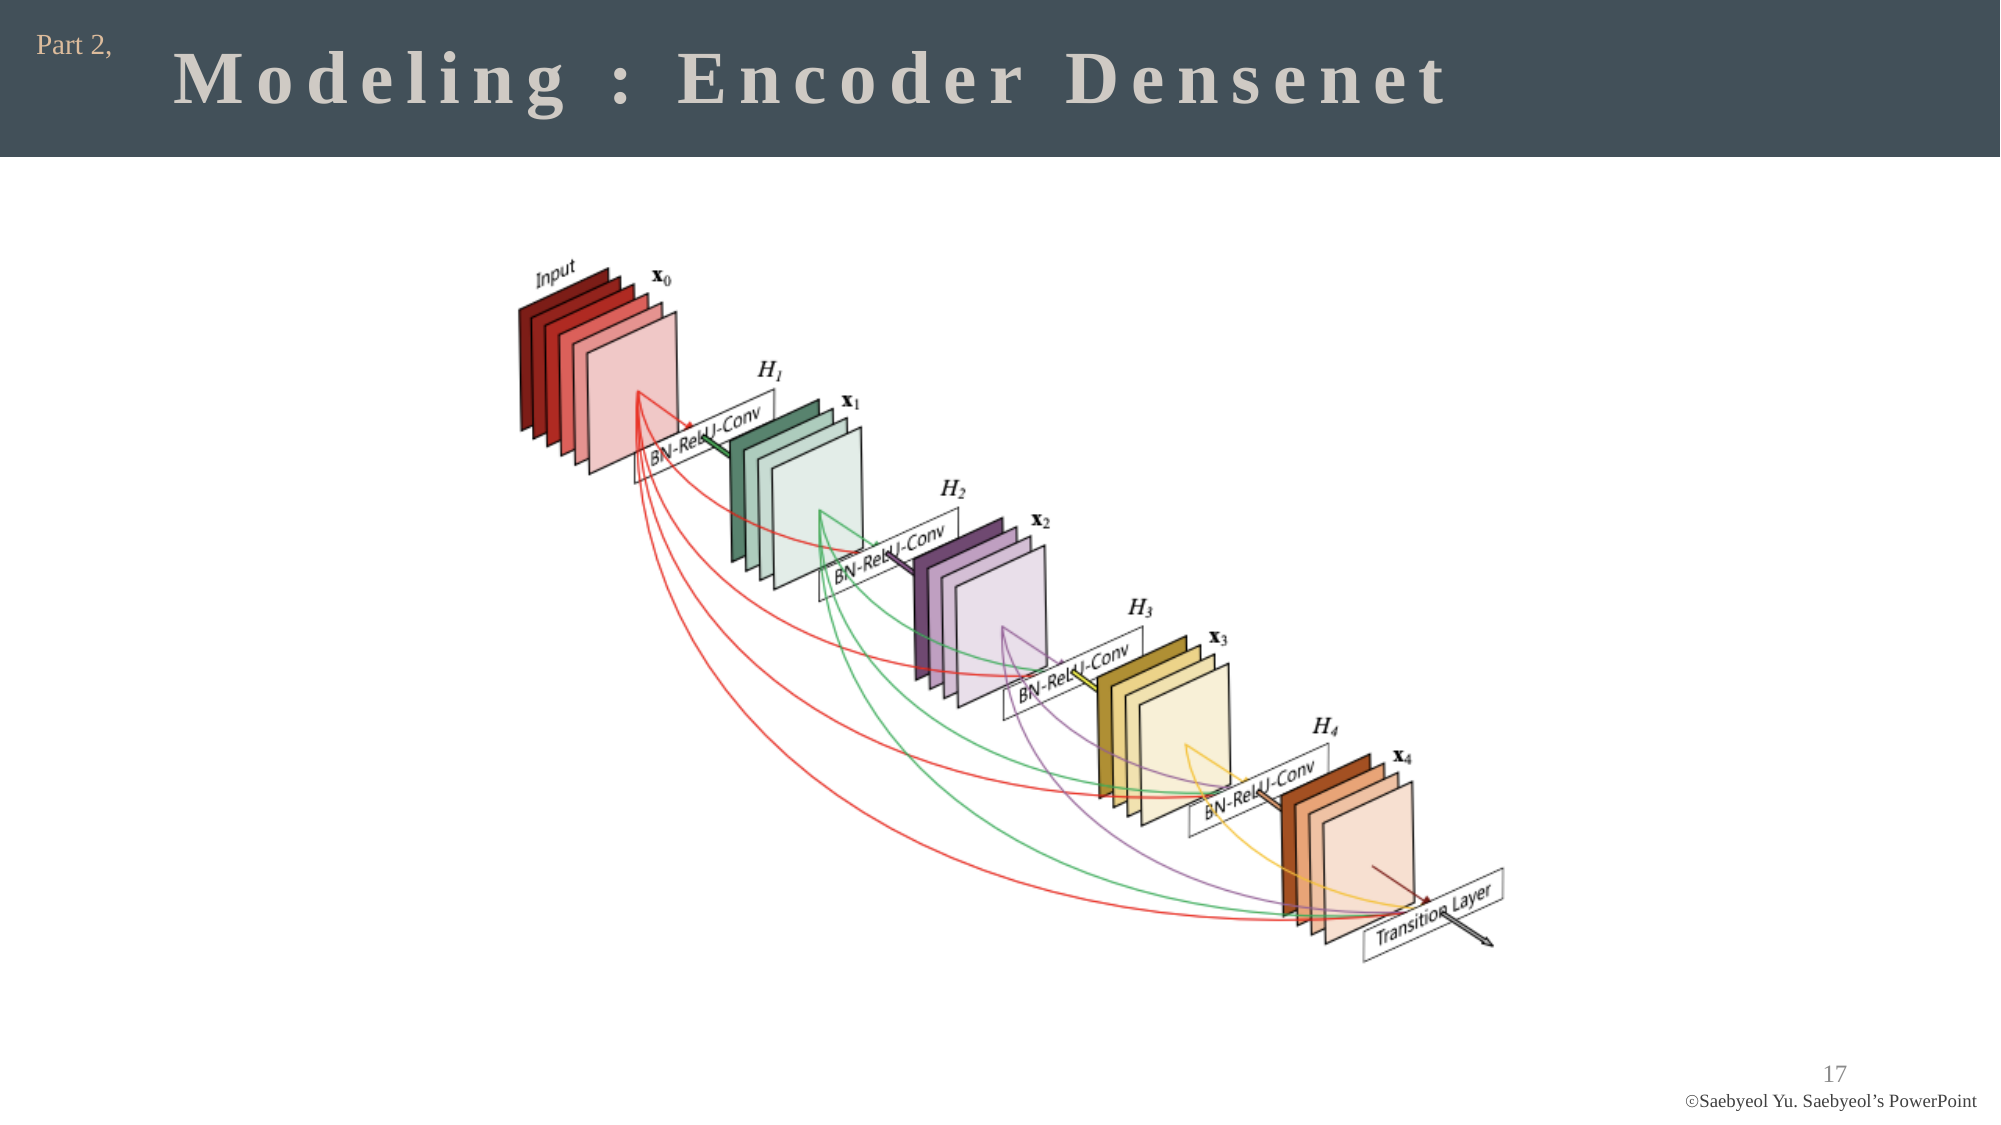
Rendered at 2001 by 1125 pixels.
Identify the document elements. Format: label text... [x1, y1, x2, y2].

text_box [0, 0, 2000, 158]
slide_number 17 [1412, 1042, 1863, 1103]
picture [470, 205, 1530, 1012]
text_box Part 2, [21, 18, 128, 68]
text_box Modeling : Encoder Densenet [158, 20, 1745, 126]
